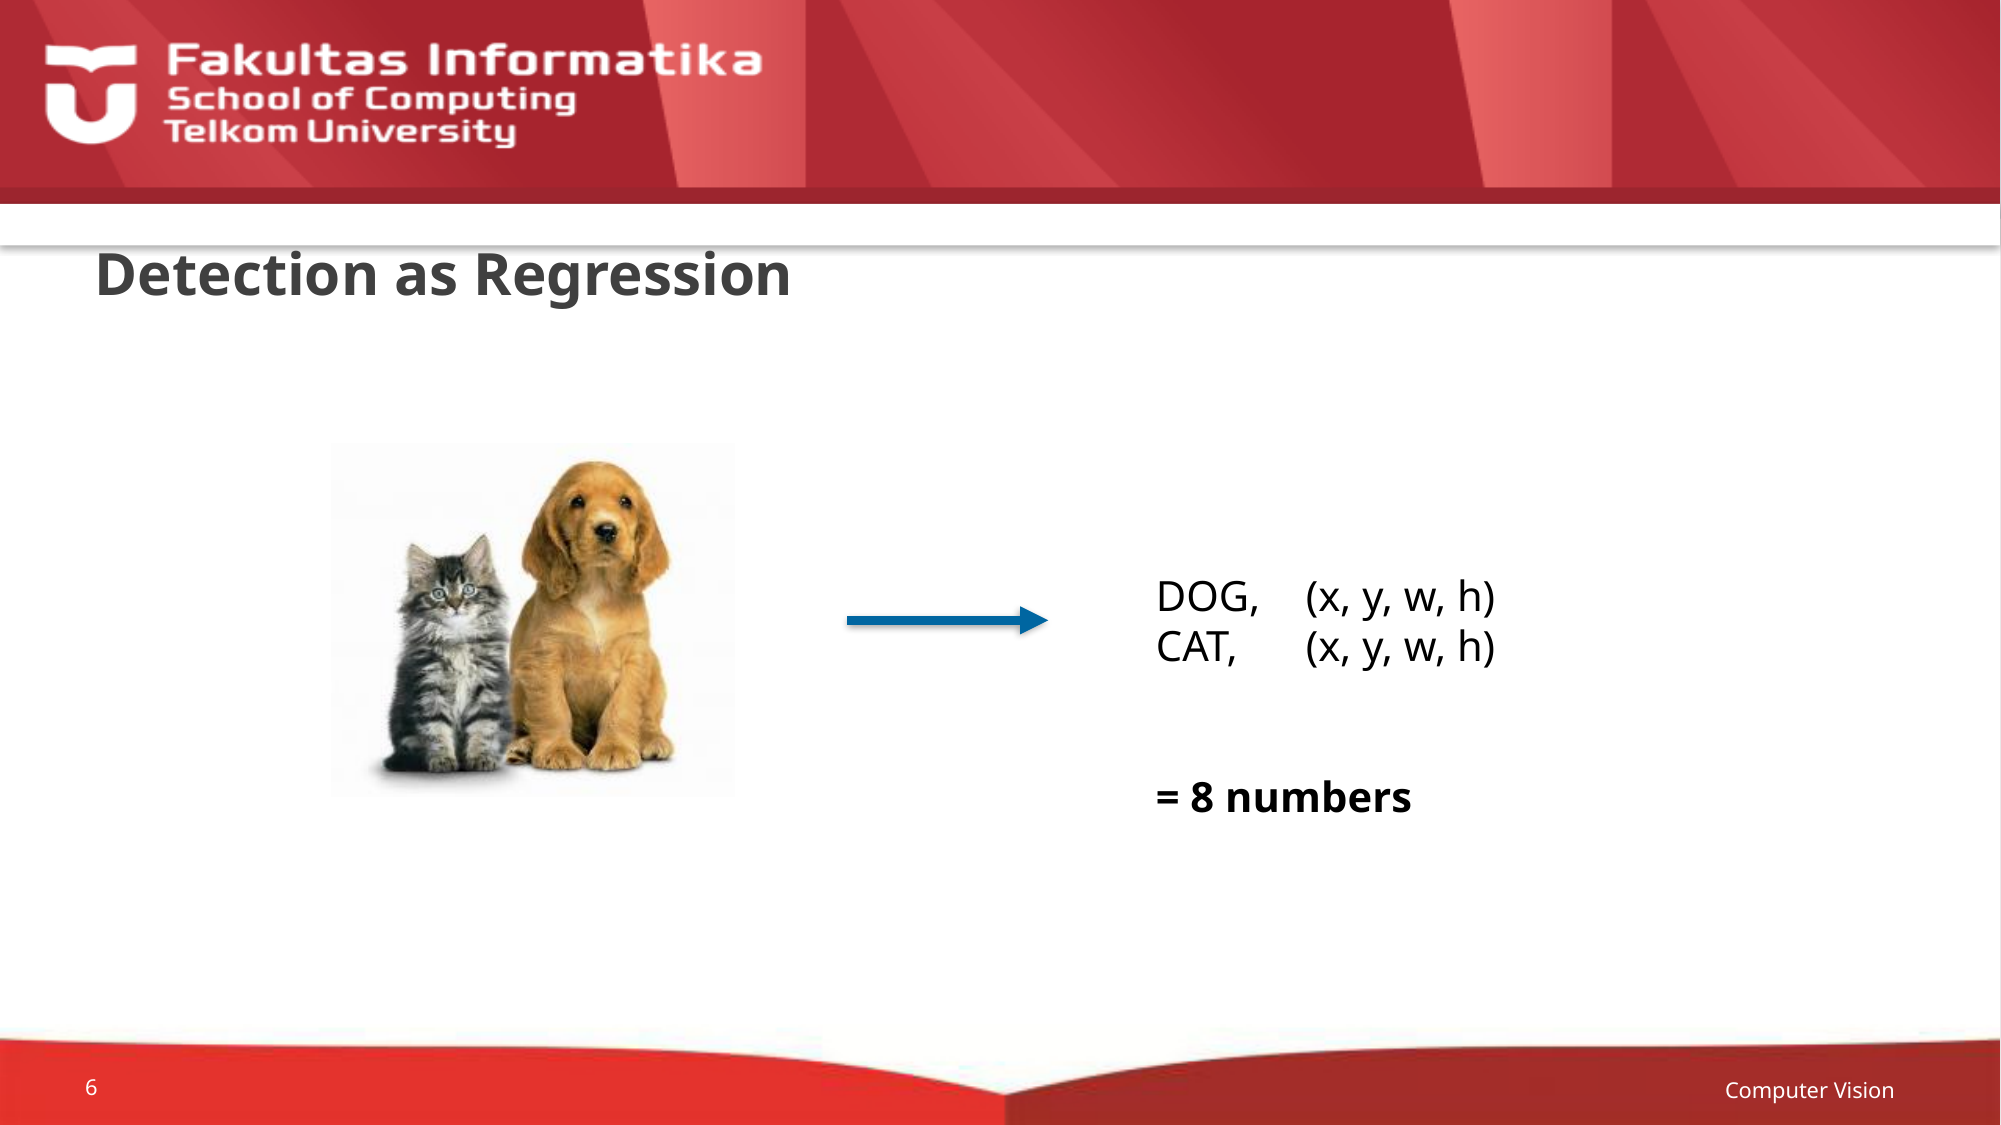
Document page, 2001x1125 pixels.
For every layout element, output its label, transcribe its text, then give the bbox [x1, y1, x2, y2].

title Detection as Regression [79, 219, 1901, 325]
slide_number 6 [85, 1058, 164, 1119]
text_box = 8 numbers [1141, 762, 1560, 828]
picture [331, 443, 735, 798]
list Computer Vision [1185, 1058, 1911, 1119]
picture [0, 0, 2001, 1125]
text_box DOG, (x, y, w, h) CAT, (x, y, w, h) [1141, 562, 1560, 678]
